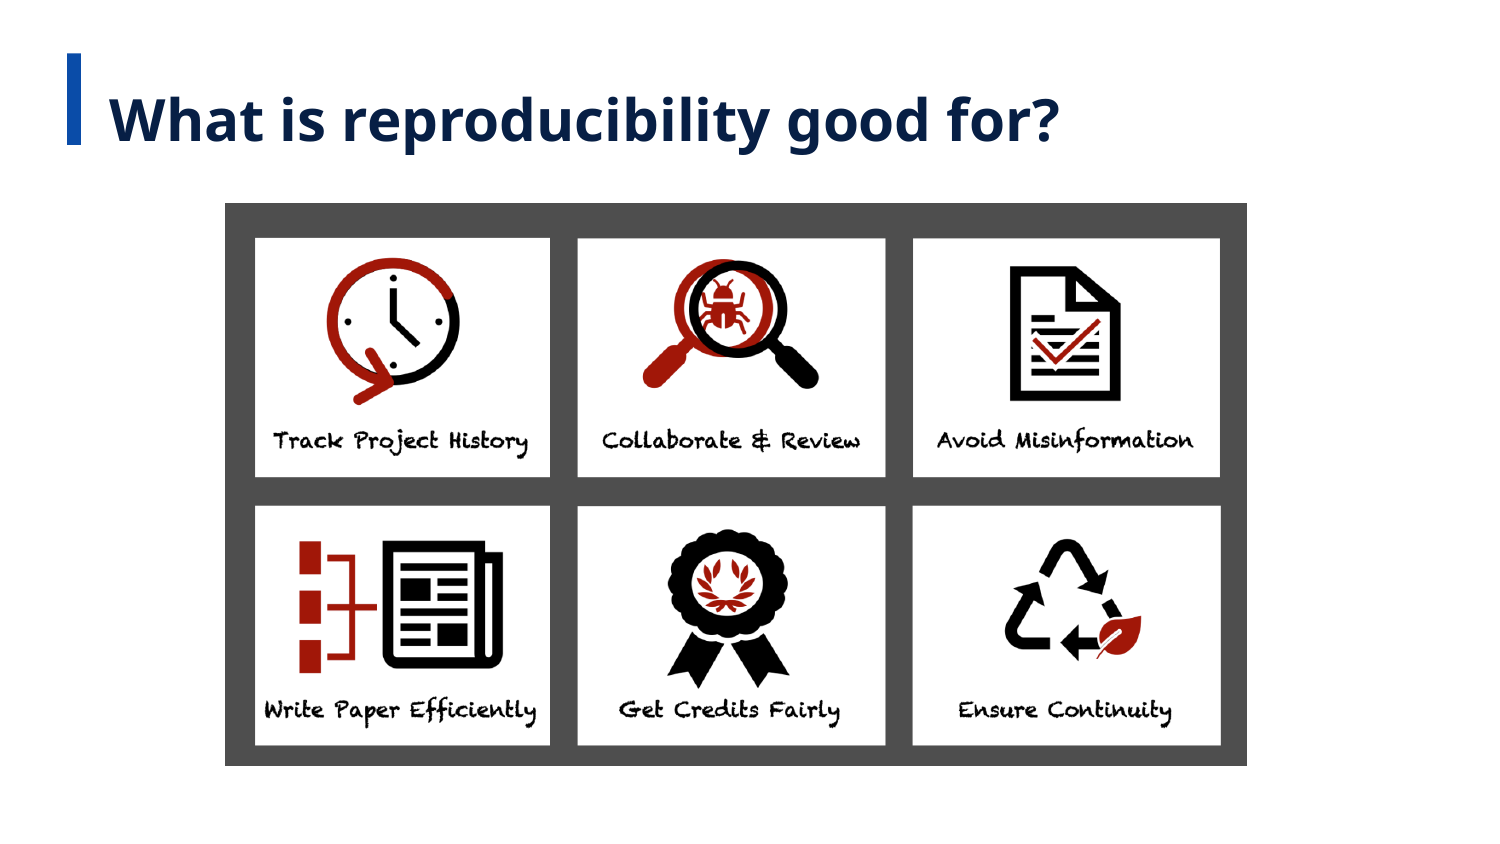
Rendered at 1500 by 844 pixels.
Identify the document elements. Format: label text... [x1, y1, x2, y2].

text_box [65, 51, 83, 147]
text_box What is reproducibility good for? [95, 26, 1206, 161]
picture [224, 203, 1247, 766]
